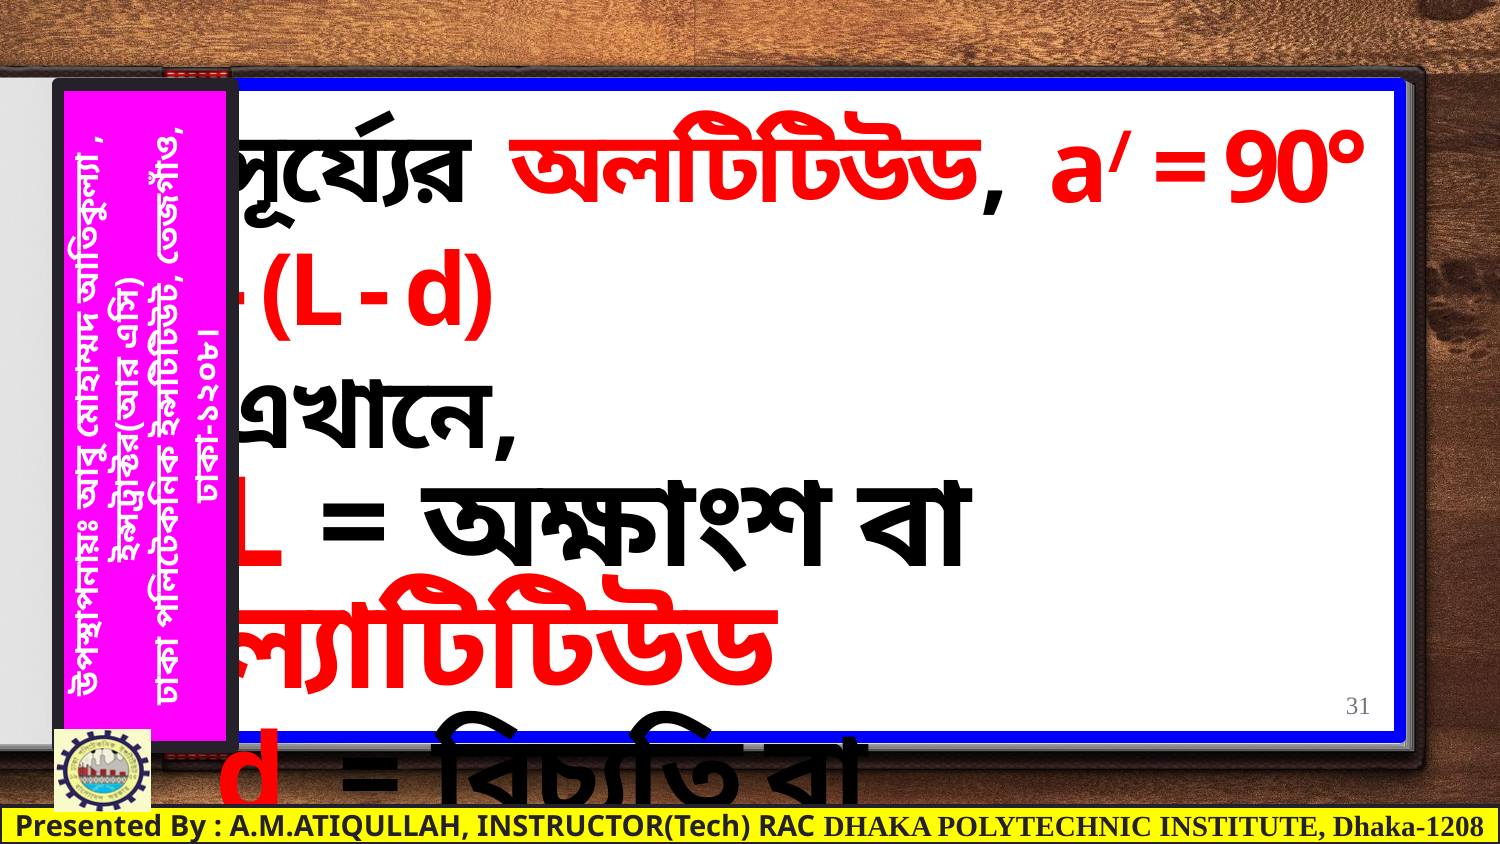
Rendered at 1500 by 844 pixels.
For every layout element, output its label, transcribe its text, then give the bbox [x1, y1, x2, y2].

picture [0, 0, 1500, 813]
text_box উপস্থাপনায়ঃ আবু মোহাম্মদ আতিকুল্যা , ইন্সট্রাক্টর(আর এসি) ঢাকা পলিটেকনিক ইন্সটিটিউট, তেজগাঁও, ঢাকা-১২০৮। [58, 84, 233, 747]
slide_number 31 [1295, 672, 1386, 737]
subtitle সূর্য্যের অলটিটিউড, a/ = 90° - (L - d) এখানে, L = অক্ষাংশ বা ল্যাটিটিউড d = বিচ্যুতি বা ডিক্লাইনেশন সাধারণ ক্ষেত্রে, অলটিটিউড, [198, 82, 1402, 739]
text_box Presented By : A.M.ATIQULLAH, INSTRUCTOR(Tech) RAC DHAKA POLYTECHNIC INSTITUTE, Dhaka-1208 [0, 804, 1500, 844]
